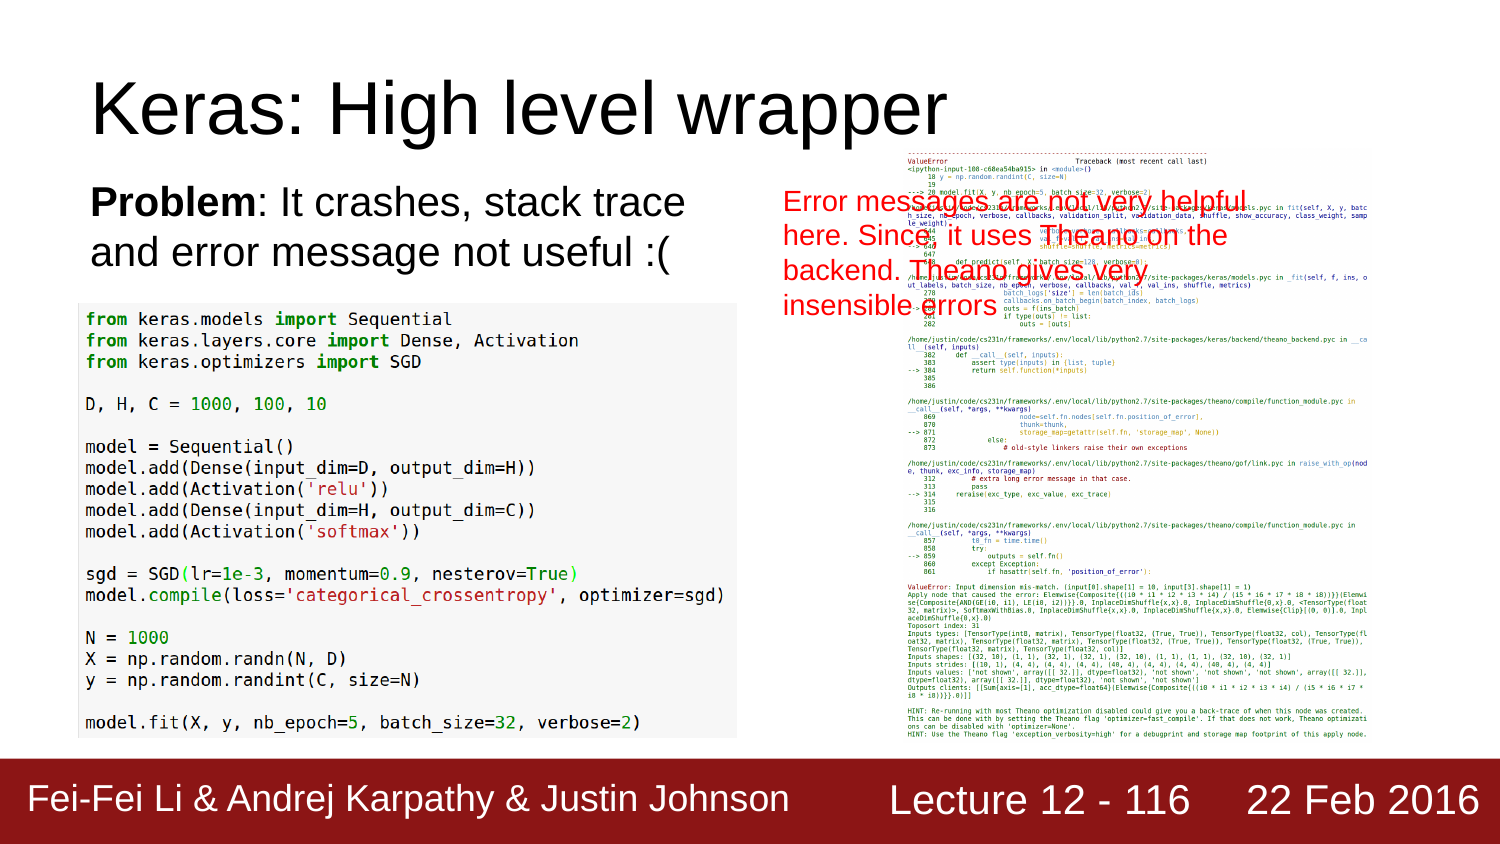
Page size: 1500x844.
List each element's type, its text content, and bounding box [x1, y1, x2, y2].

title Keras: High level wrapper [75, 33, 1425, 175]
slide_number 116 [1067, 765, 1206, 830]
list Problem: It crashes, stack trace and error message not useful :( [75, 159, 749, 713]
text_box Error messages are not very helpful here. Since, it uses Theano on the backend. Theano gives very insensible errors [768, 174, 897, 329]
picture [74, 303, 738, 738]
picture [902, 147, 1373, 743]
